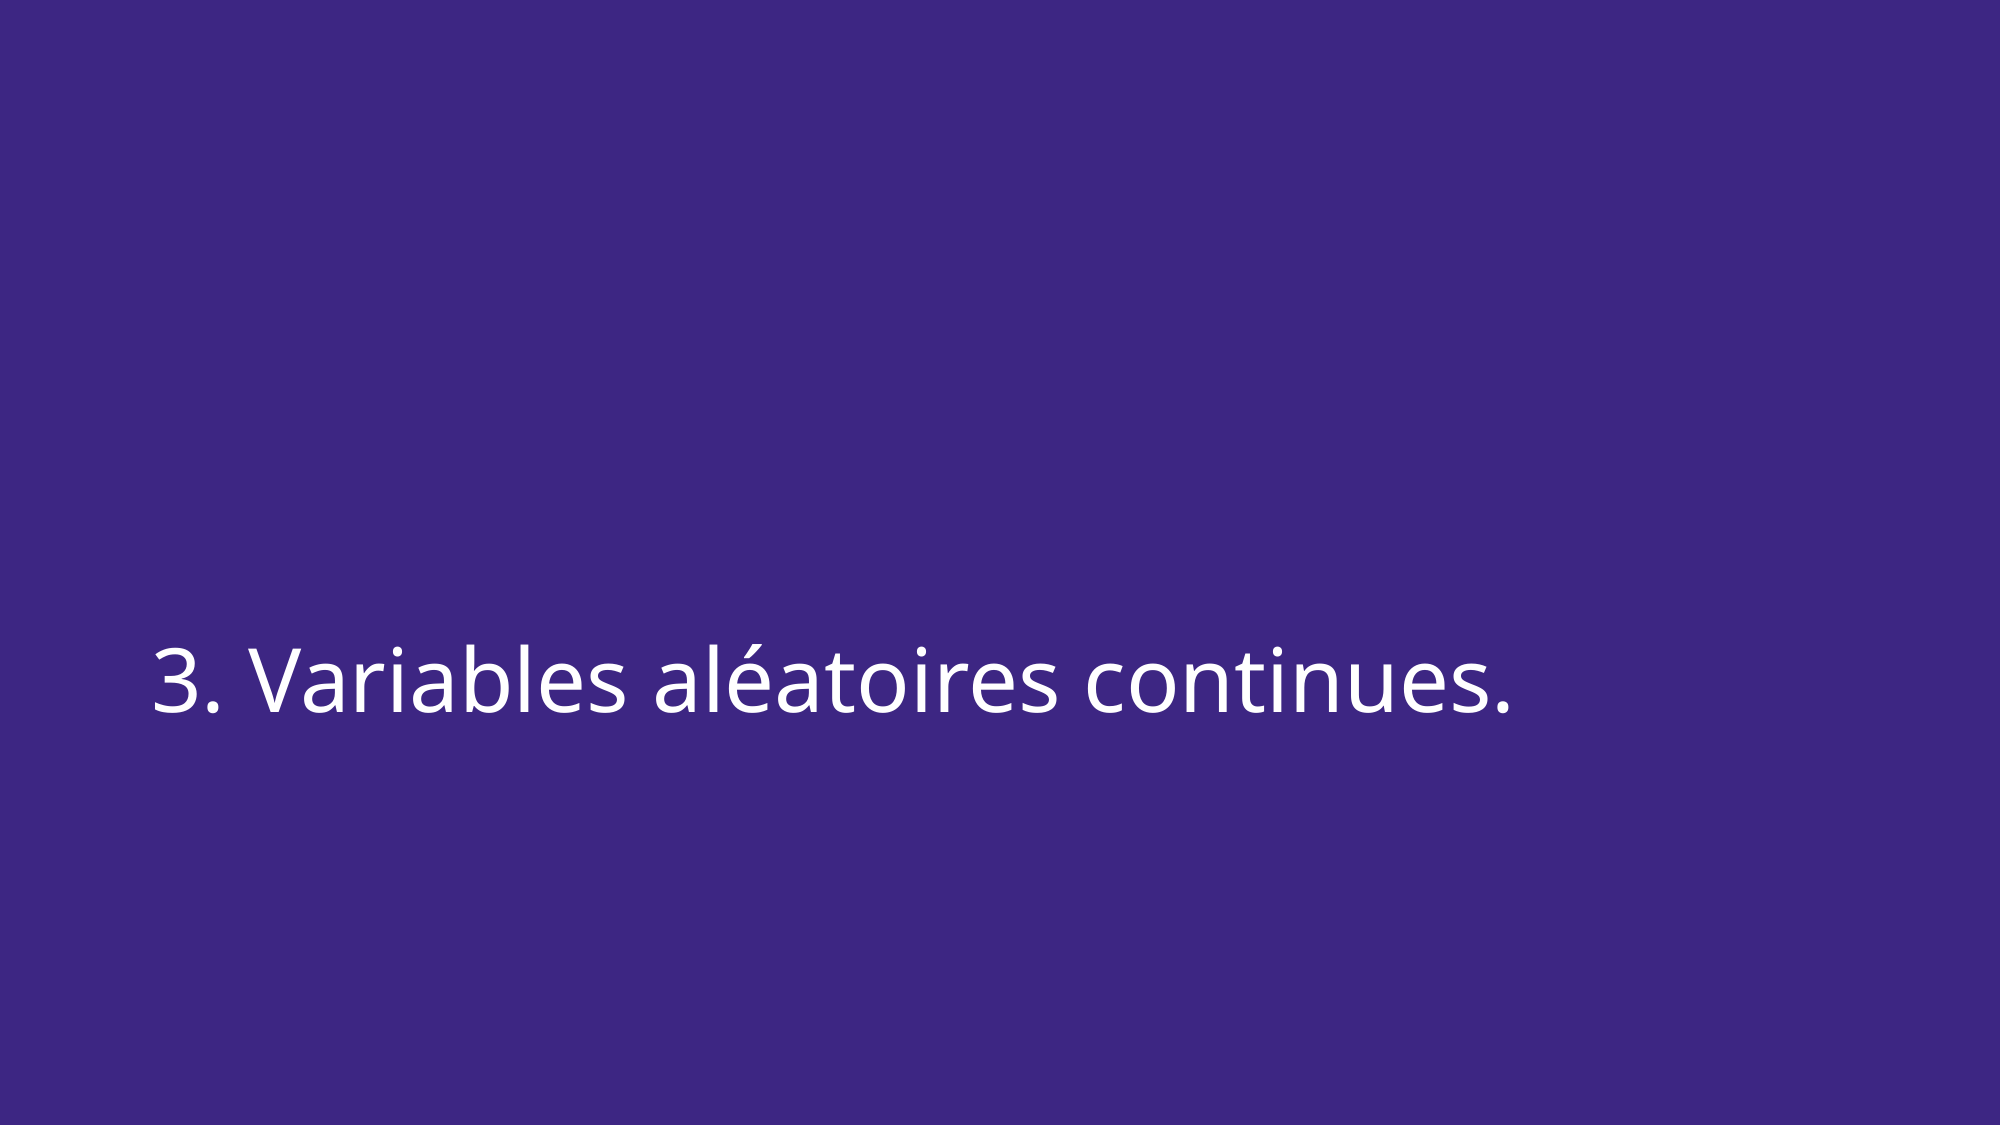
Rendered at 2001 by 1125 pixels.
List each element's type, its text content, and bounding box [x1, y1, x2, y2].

text_box 3. Variables aléatoires continues. [136, 280, 1862, 749]
